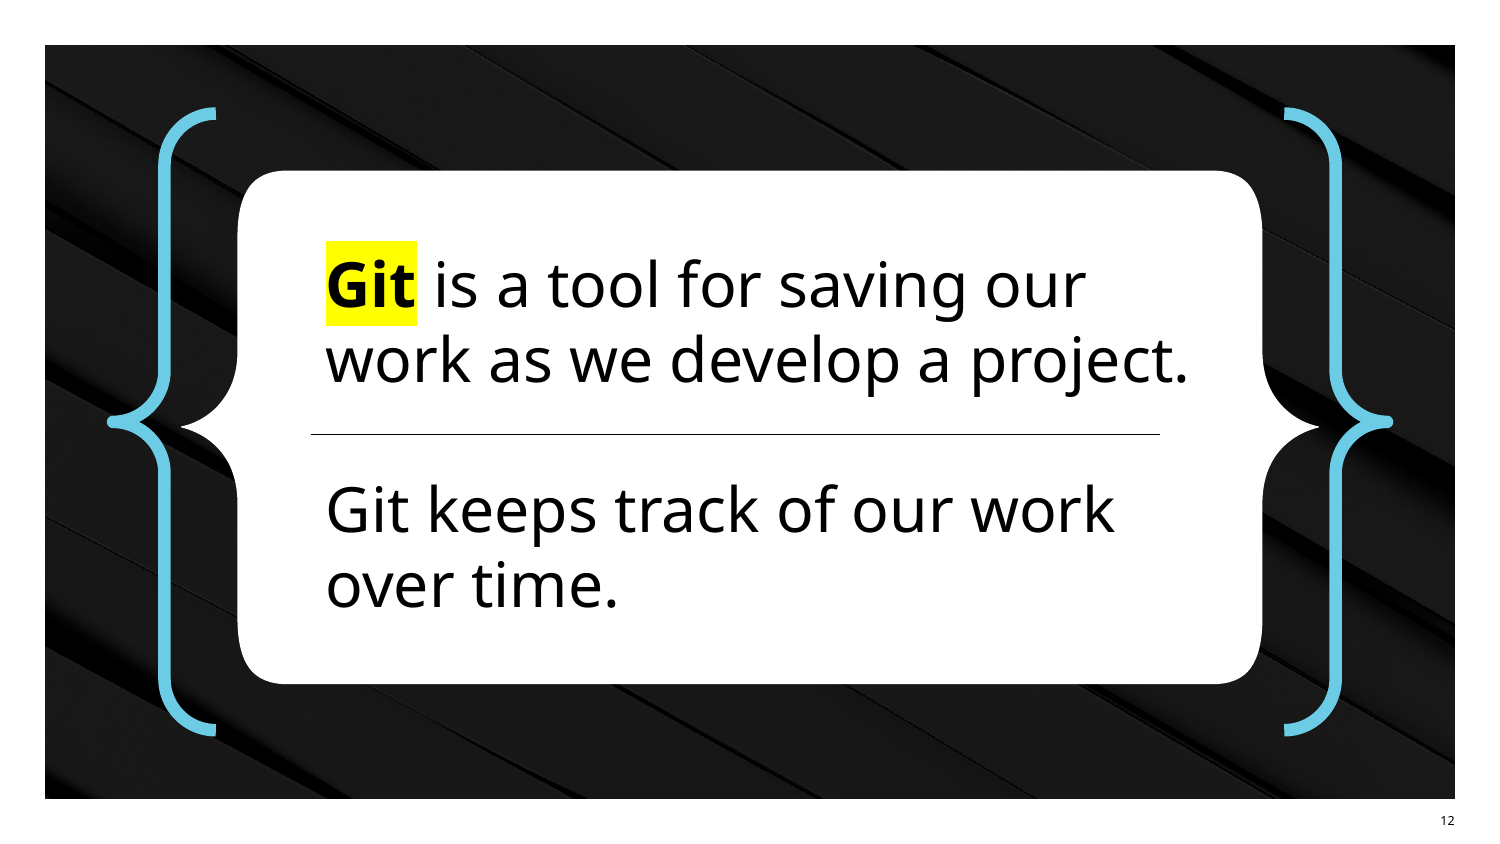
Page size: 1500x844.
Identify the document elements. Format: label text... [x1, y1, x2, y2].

picture [45, 45, 1455, 799]
text_box Git is a tool for saving our work as we develop a project. Git keeps track of our work over time. [310, 229, 1213, 635]
